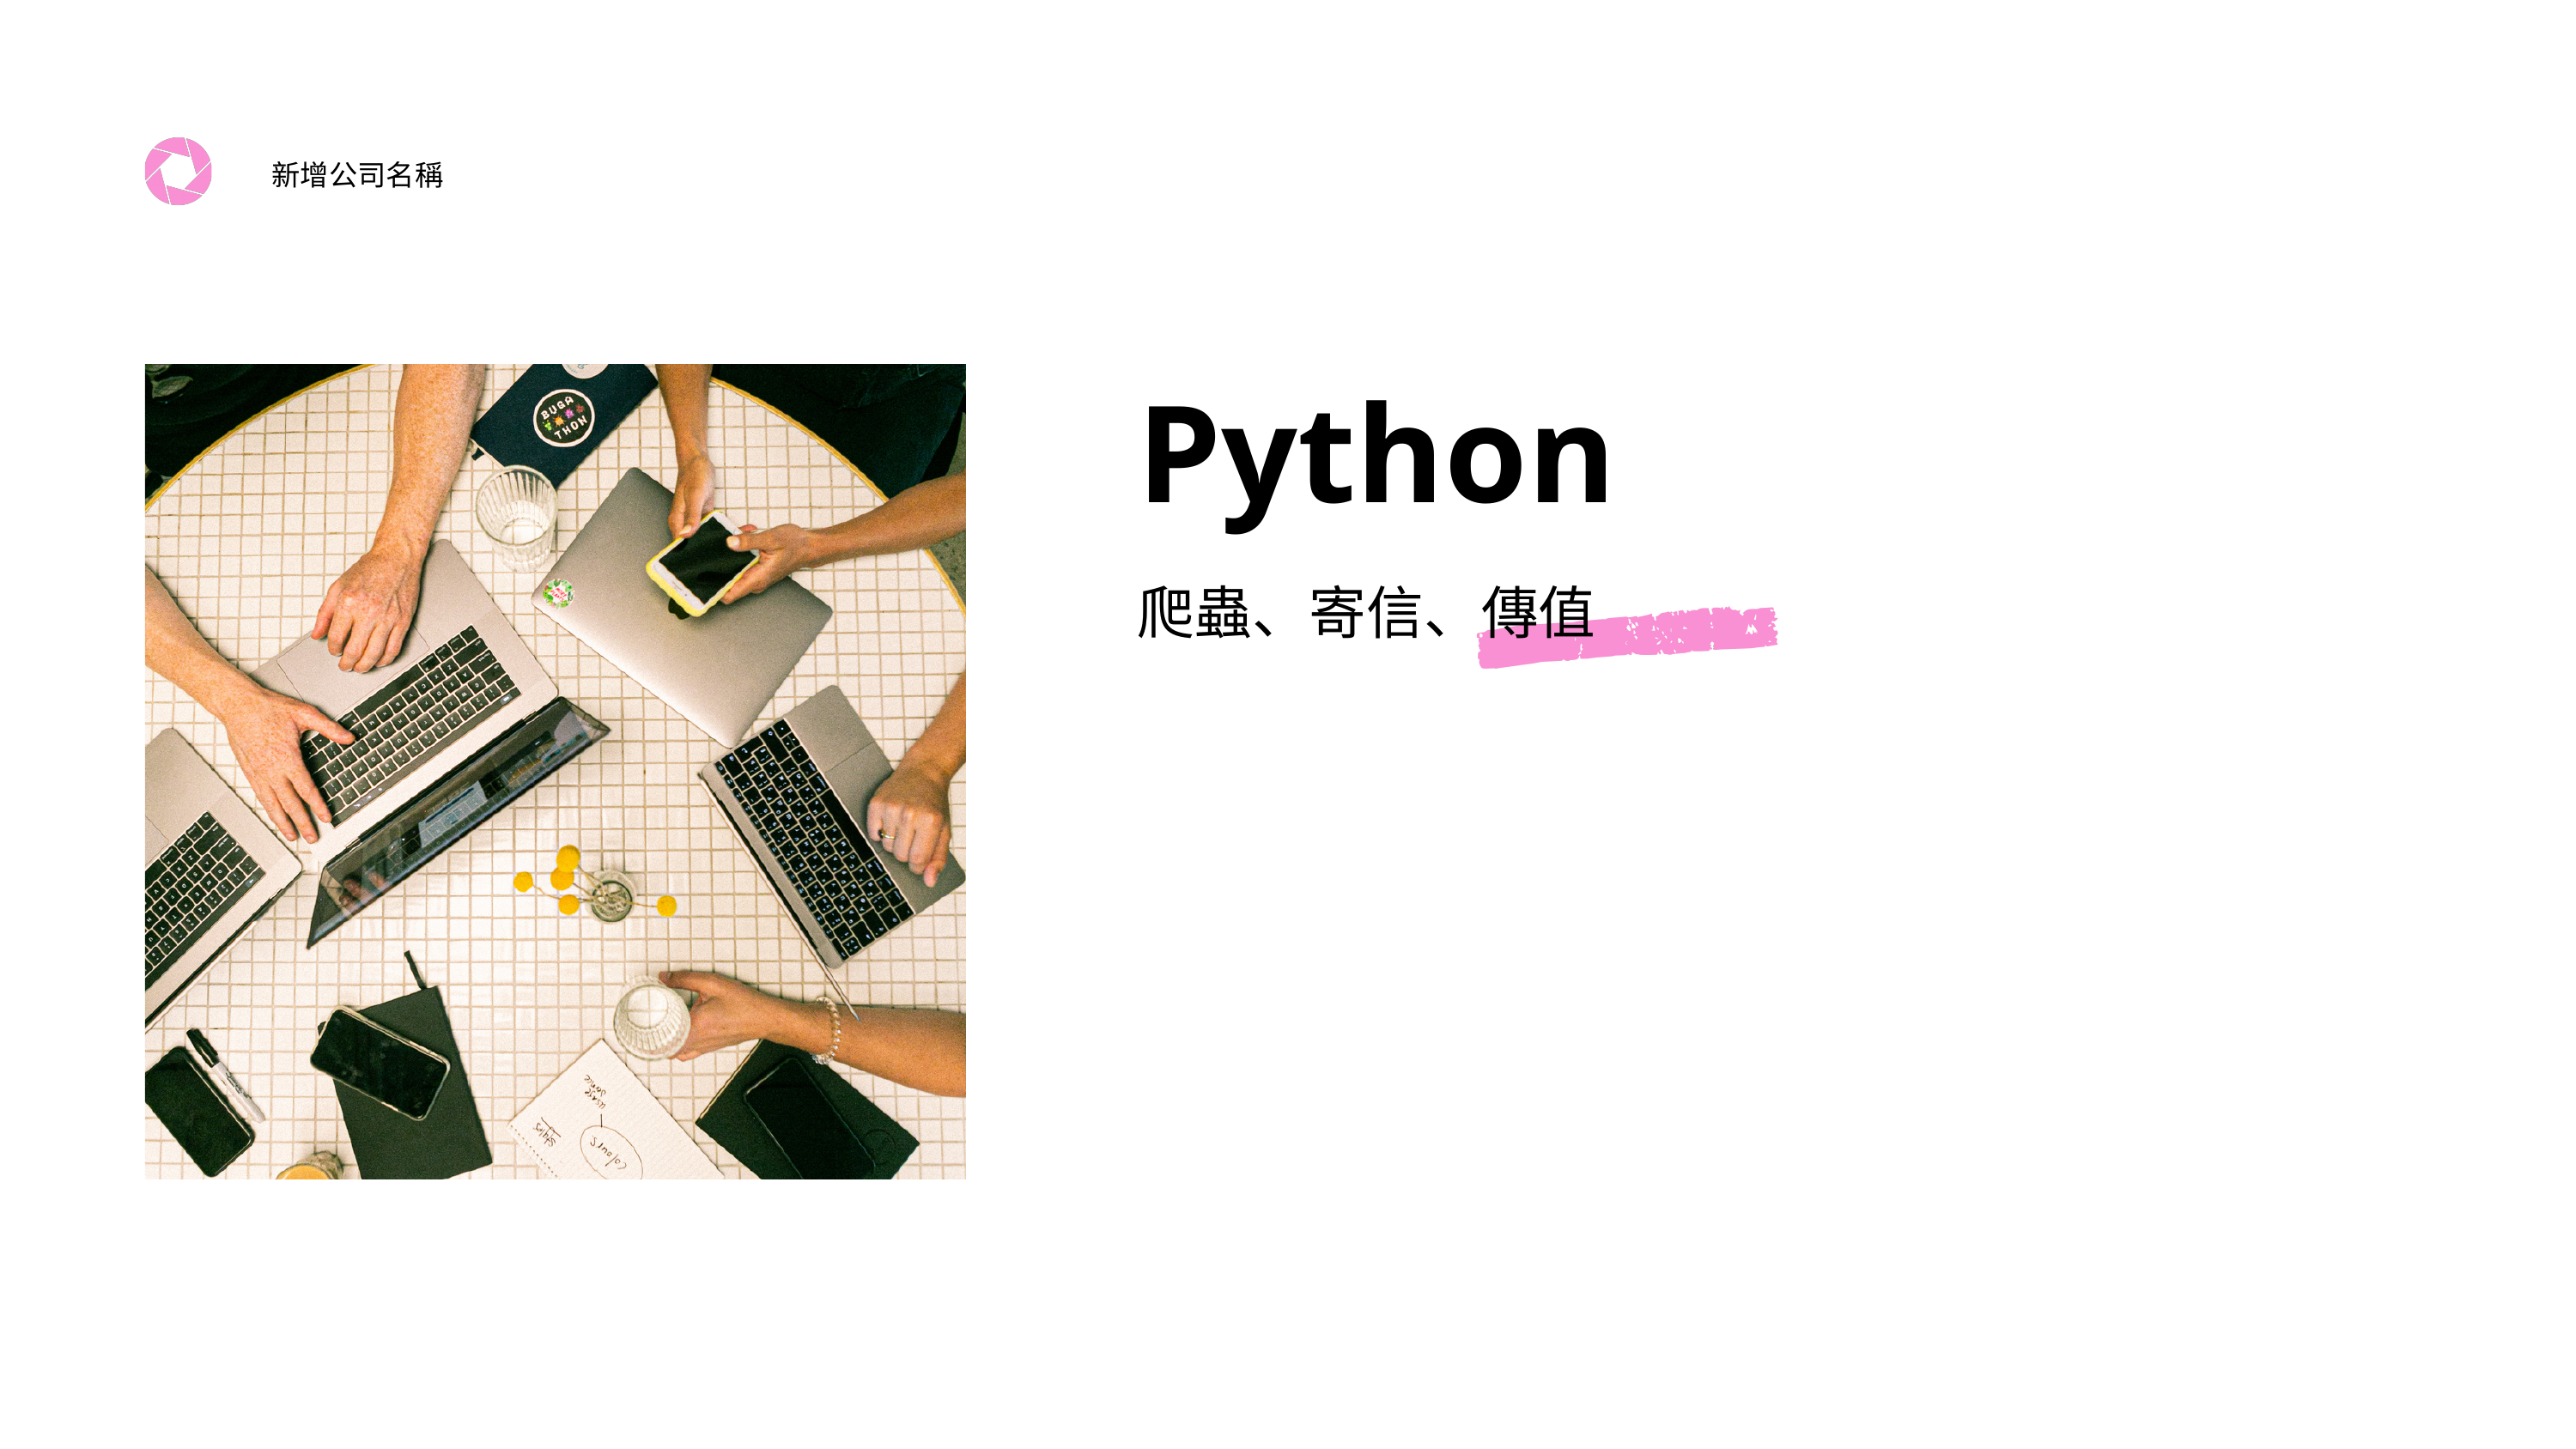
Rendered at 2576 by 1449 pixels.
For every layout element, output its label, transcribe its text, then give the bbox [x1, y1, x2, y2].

text_box [144, 364, 966, 1179]
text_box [144, 137, 623, 205]
text_box 爬蟲、寄信、傳值 [1137, 565, 2117, 646]
text_box Python [1137, 355, 2117, 530]
text_box [1476, 646, 1778, 669]
